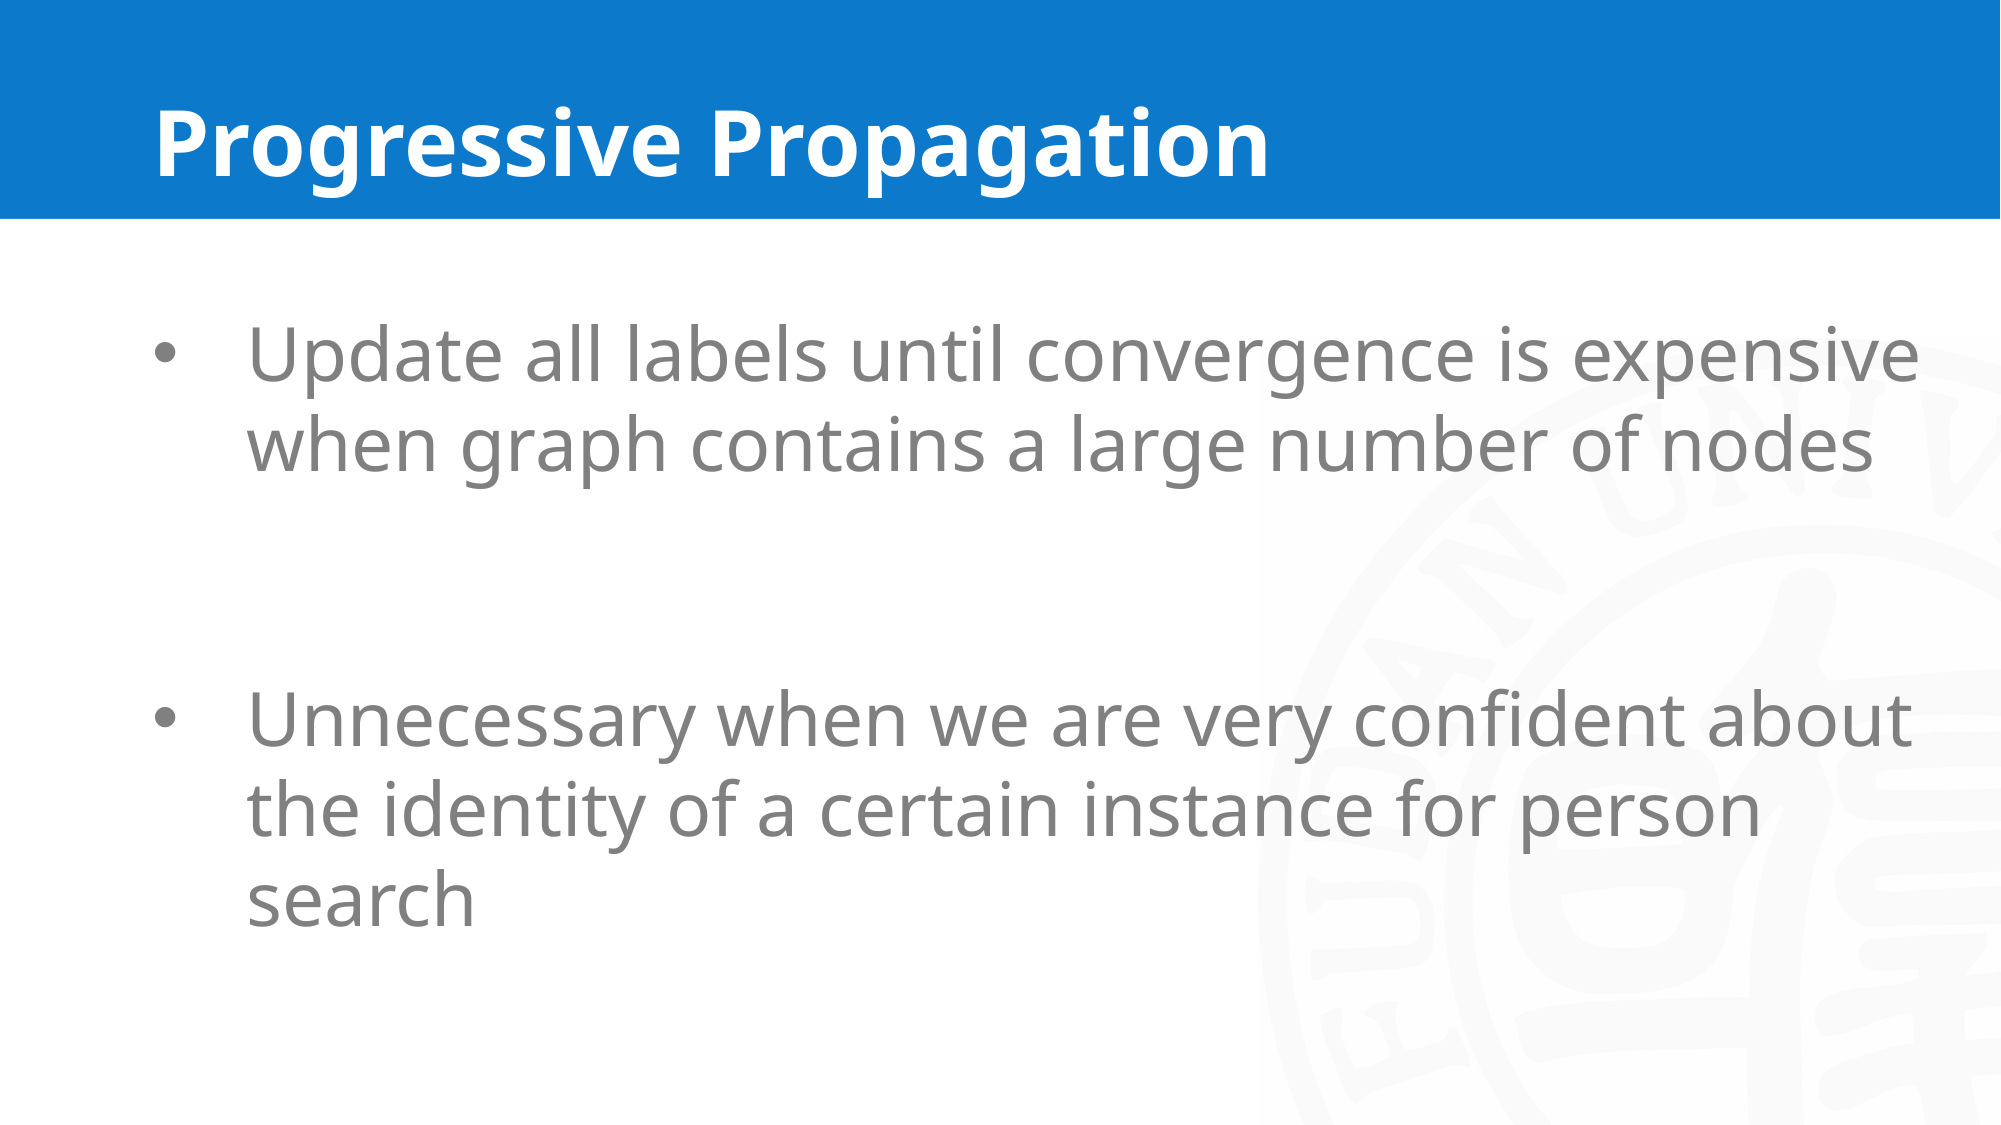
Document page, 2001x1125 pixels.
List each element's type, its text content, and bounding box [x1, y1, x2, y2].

list Update all labels until convergence is expensive when graph contains a large number of nodes Unnecessary when we are very confident about the identity of a certain instance for person search [137, 299, 1986, 1014]
title Progressive Propagation [137, 30, 1863, 249]
